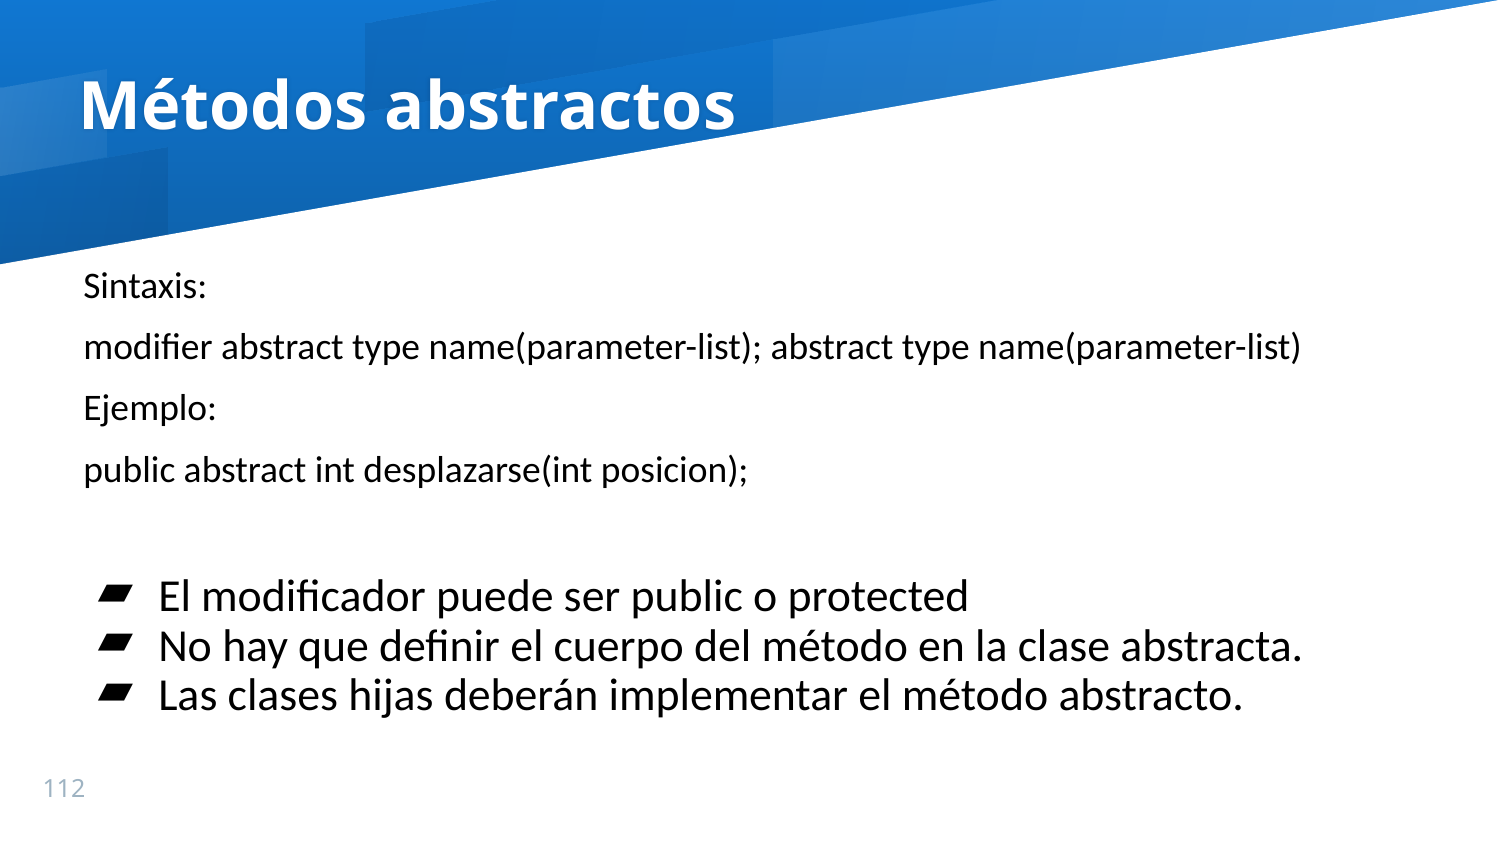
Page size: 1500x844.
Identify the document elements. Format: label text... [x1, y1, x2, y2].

list Sintaxis: modifier abstract type name(parameter-list); abstract type name(parameter-list) Ejemplo: public abstract int desplazarse(int posicion); El modificador puede ser public o protected No hay que definir el cuerpo del método en la clase abstracta. Las clases hijas deberán implementar el método abstracto. [83, 265, 1373, 571]
slide_number 112 [42, 766, 122, 807]
title Métodos abstractos [78, 21, 1136, 184]
